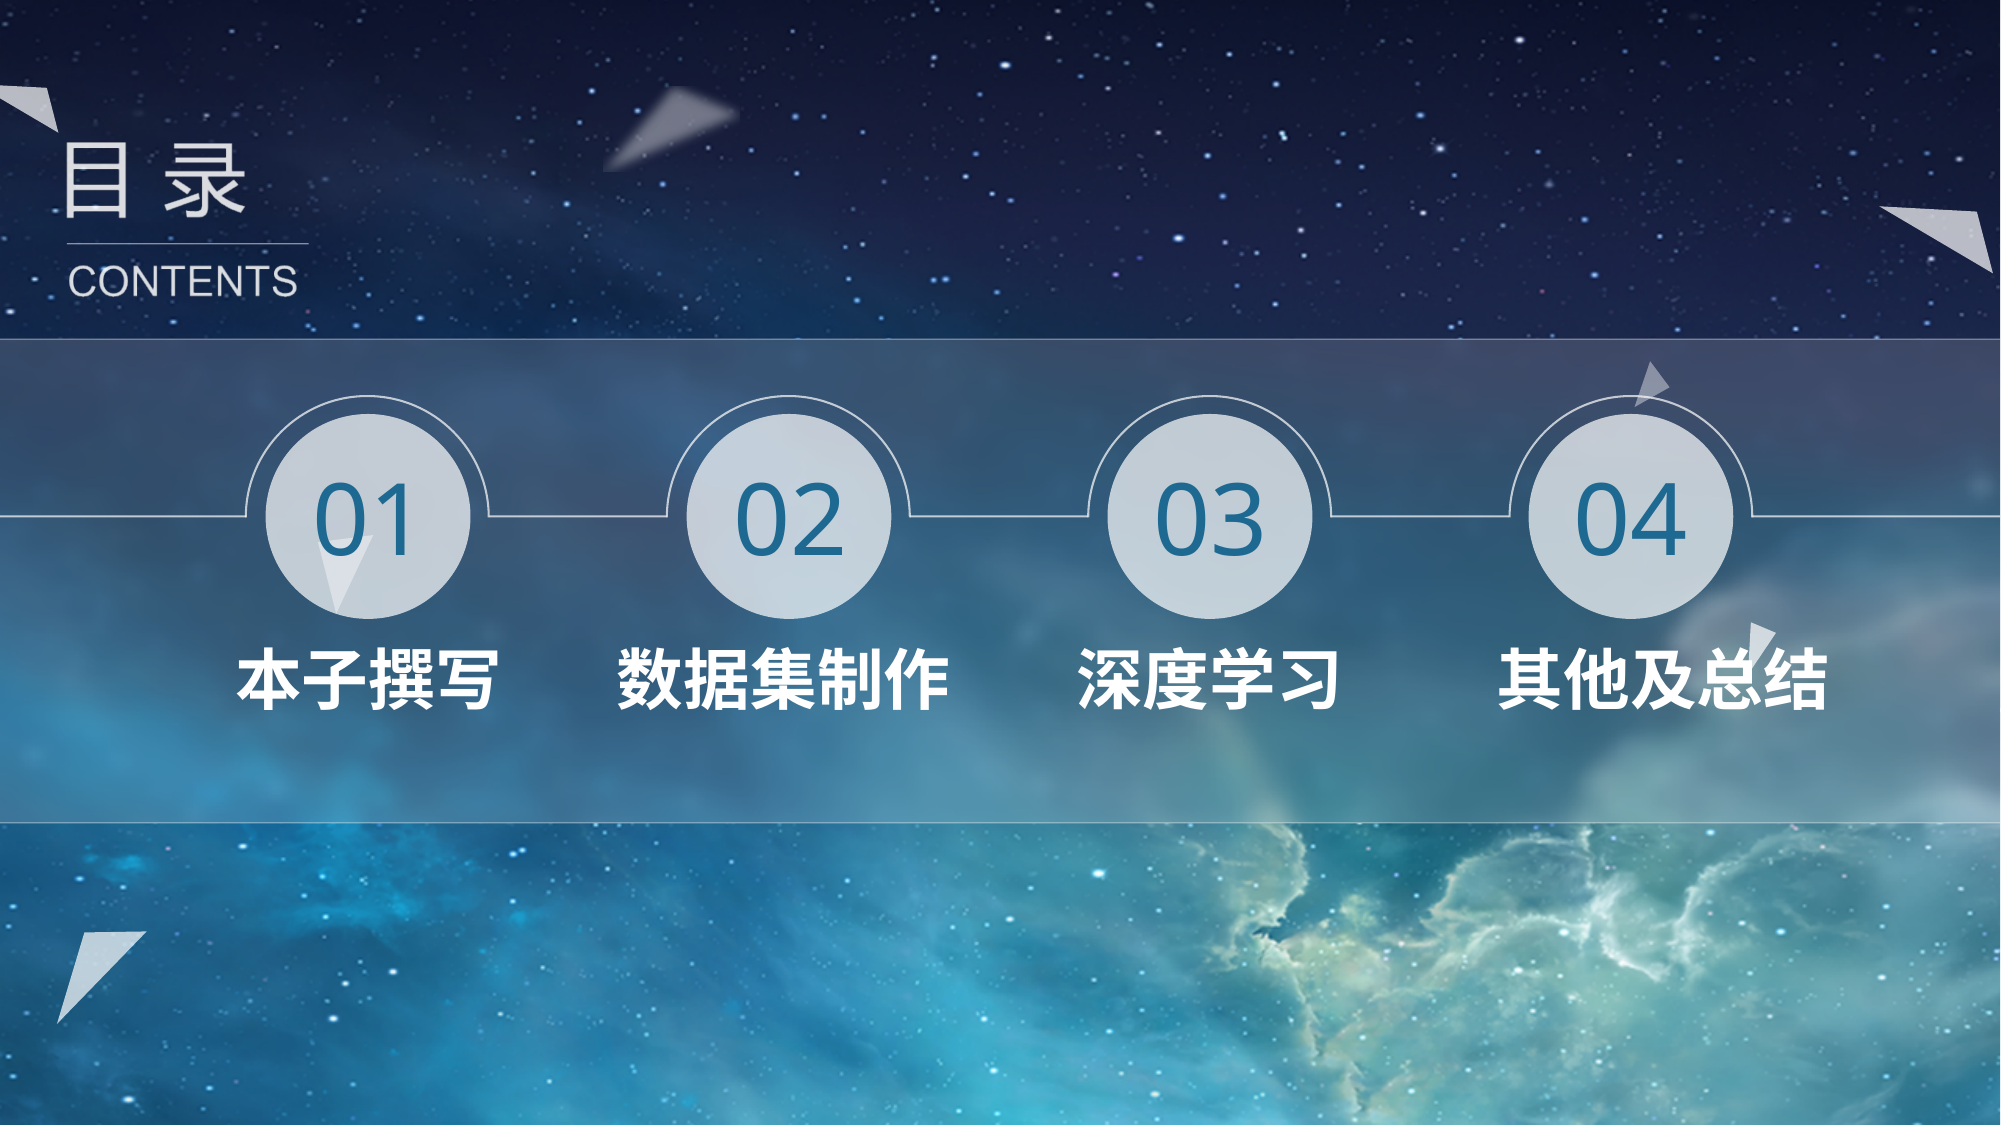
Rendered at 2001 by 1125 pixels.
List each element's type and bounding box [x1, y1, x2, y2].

text_box [1107, 413, 1313, 620]
text_box [601, 630, 974, 727]
text_box [0, 77, 2000, 1028]
text_box [686, 413, 892, 620]
text_box [1528, 413, 1734, 620]
text_box [1481, 630, 1854, 727]
text_box [265, 413, 471, 620]
text_box [1061, 630, 1433, 727]
picture [4, 101, 337, 333]
text_box [220, 630, 592, 727]
picture [0, 0, 2001, 1125]
